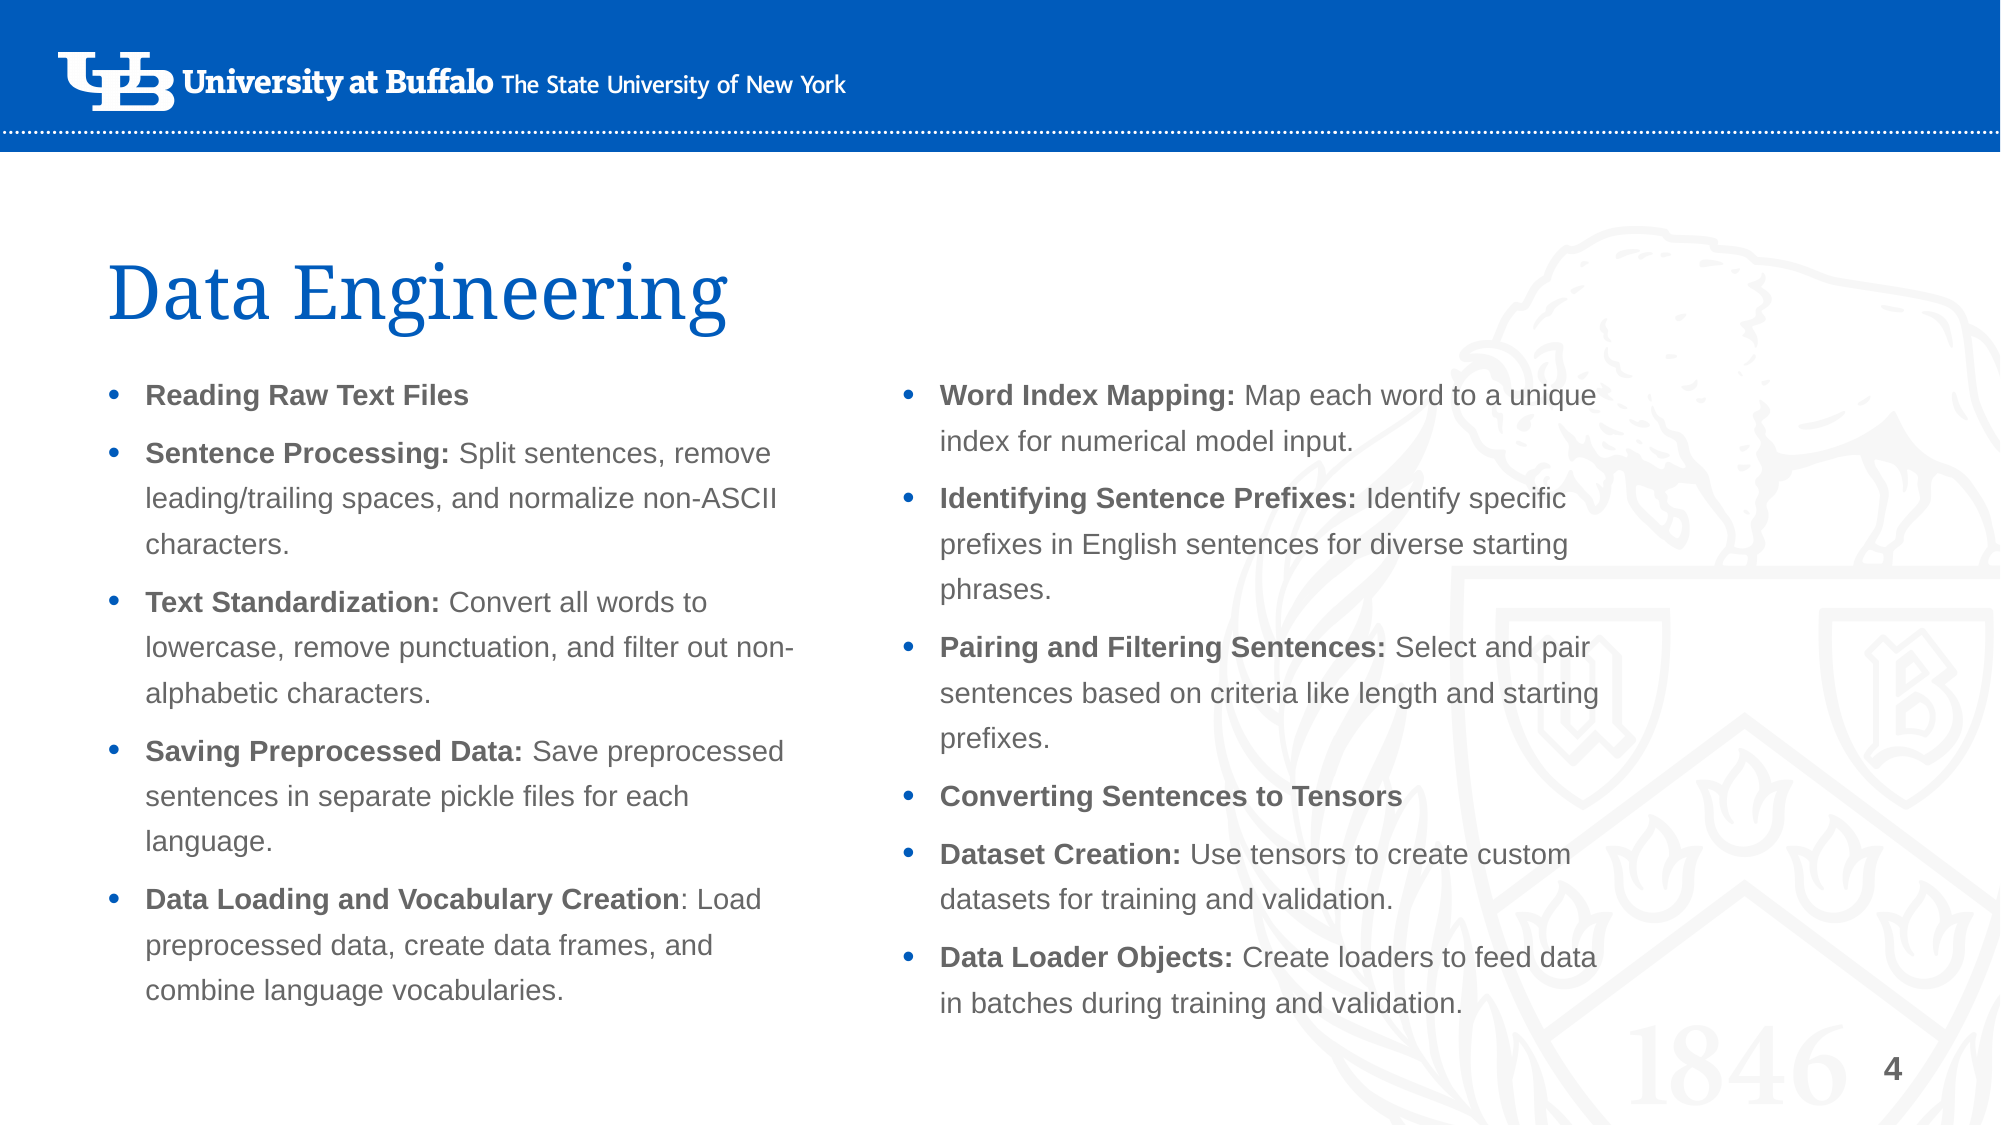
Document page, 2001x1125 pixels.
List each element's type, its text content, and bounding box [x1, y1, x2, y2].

title Data Engineering [93, 246, 1818, 343]
footer 4 [1626, 1036, 1918, 1097]
list Reading Raw Text Files Sentence Processing: Split sentences, remove leading/trailing spaces, and normalize non-ASCII characters. Text Standardization: Convert all words to lowercase, remove punctuation, and filter out non-alphabetic characters. Saving Preprocessed Data: Save preprocessed sentences in separate pickle files for each language. Data Loading and Vocabulary Creation: Load preprocessed data, create data frames, and combine language vocabularies. [93, 358, 832, 1097]
list Word Index Mapping: Map each word to a unique index for numerical model input. Identifying Sentence Prefixes: Identify specific prefixes in English sentences for diverse starting phrases. Pairing and Filtering Sentences: Select and pair sentences based on criteria like length and starting prefixes. Converting Sentences to Tensors Dataset Creation: Use tensors to create custom datasets for training and validation. Data Loader Objects: Create loaders to feed data in batches during training and validation. [887, 358, 1626, 1097]
picture [0, 0, 2001, 1125]
